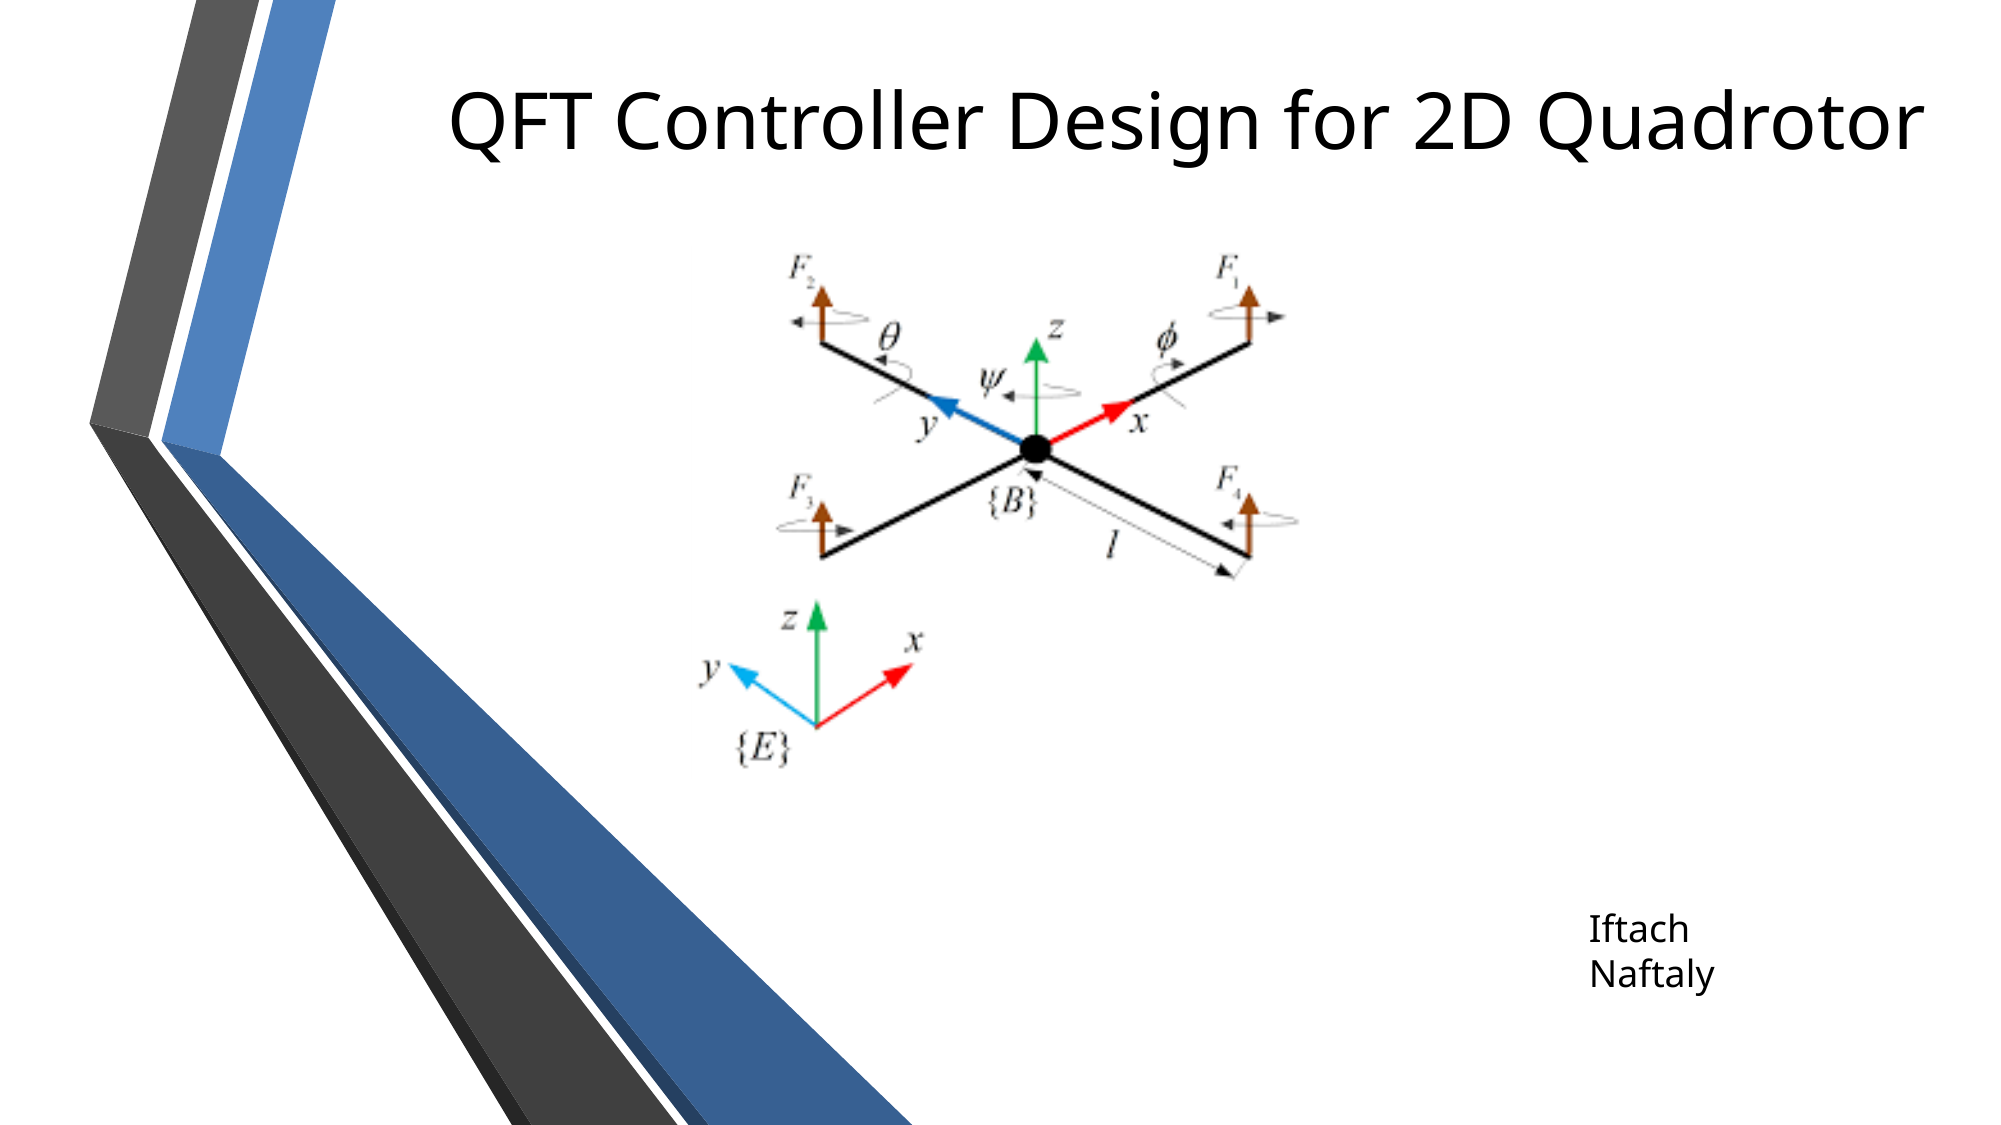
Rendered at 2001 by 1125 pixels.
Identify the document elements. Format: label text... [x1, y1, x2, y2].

picture [690, 246, 1310, 779]
text_box Iftach Naftaly [1574, 897, 1822, 1003]
title QFT Controller Design for 2D Quadrotor [352, 43, 1943, 174]
